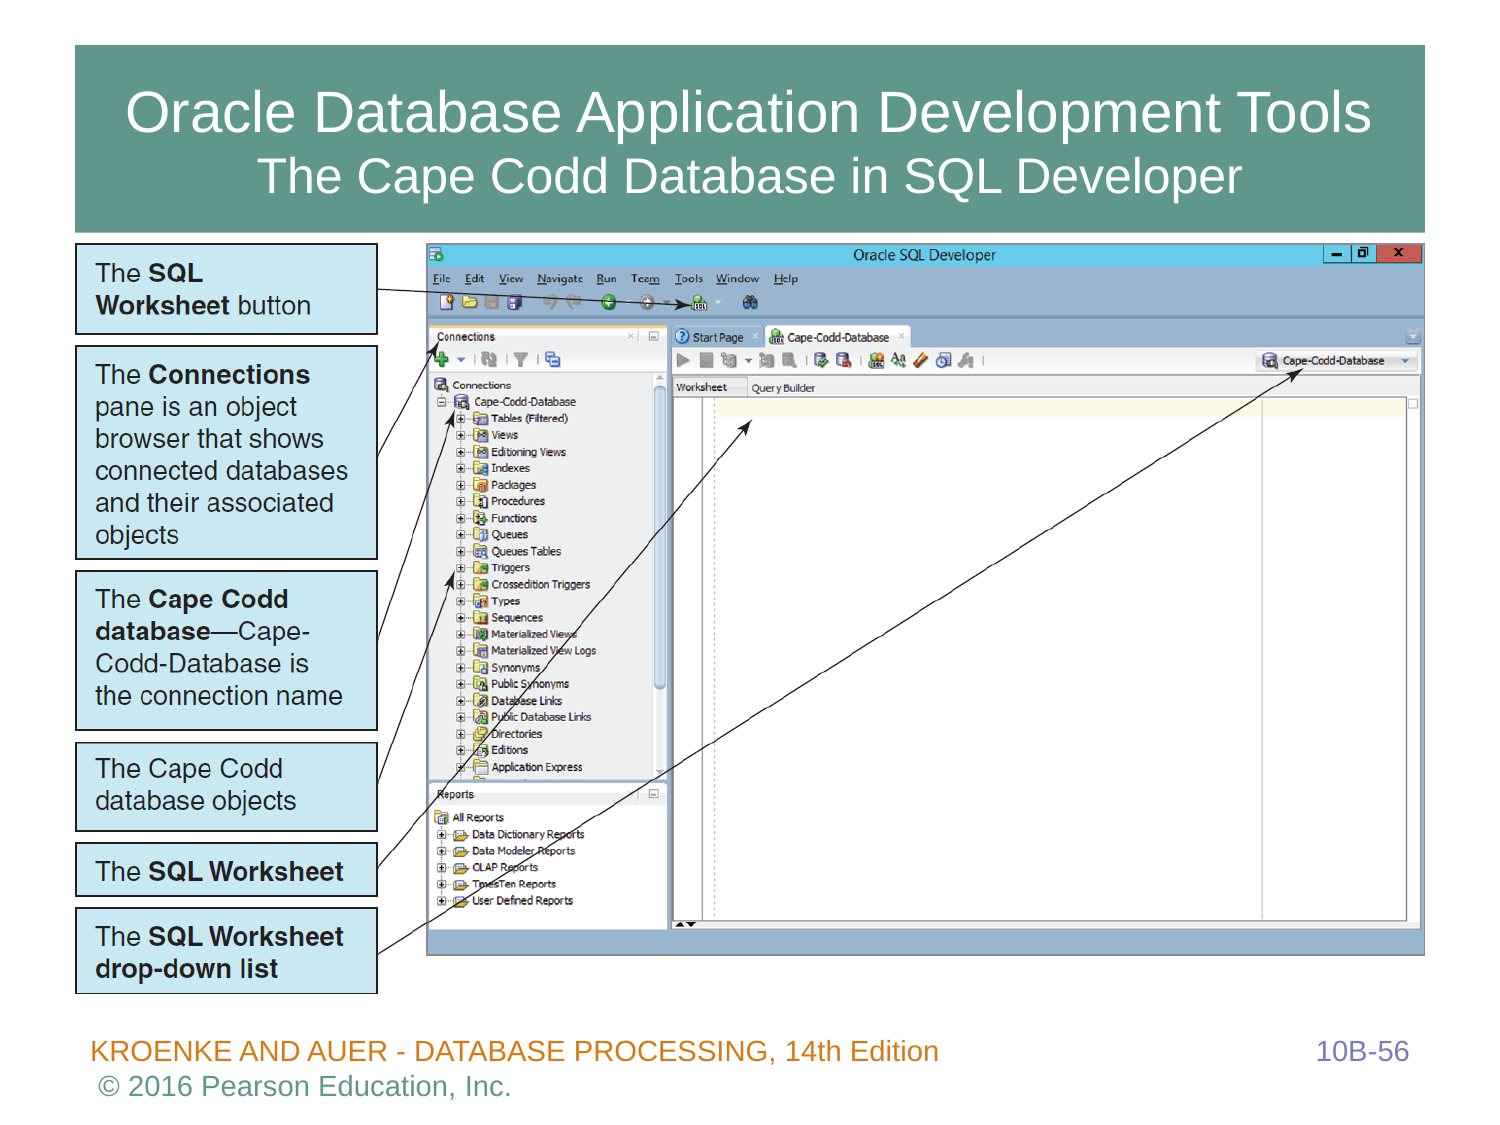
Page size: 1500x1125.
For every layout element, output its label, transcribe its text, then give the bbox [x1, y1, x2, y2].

picture [74, 243, 1425, 994]
footer KROENKE AND AUER - DATABASE PROCESSING, 14th Edition © 2016 Pearson Education, Inc. [74, 1024, 963, 1104]
title Oracle Database Application Development Tools The Cape Codd Database in SQL Developer [74, 44, 1426, 233]
slide_number 10B-56 [1074, 1024, 1426, 1103]
